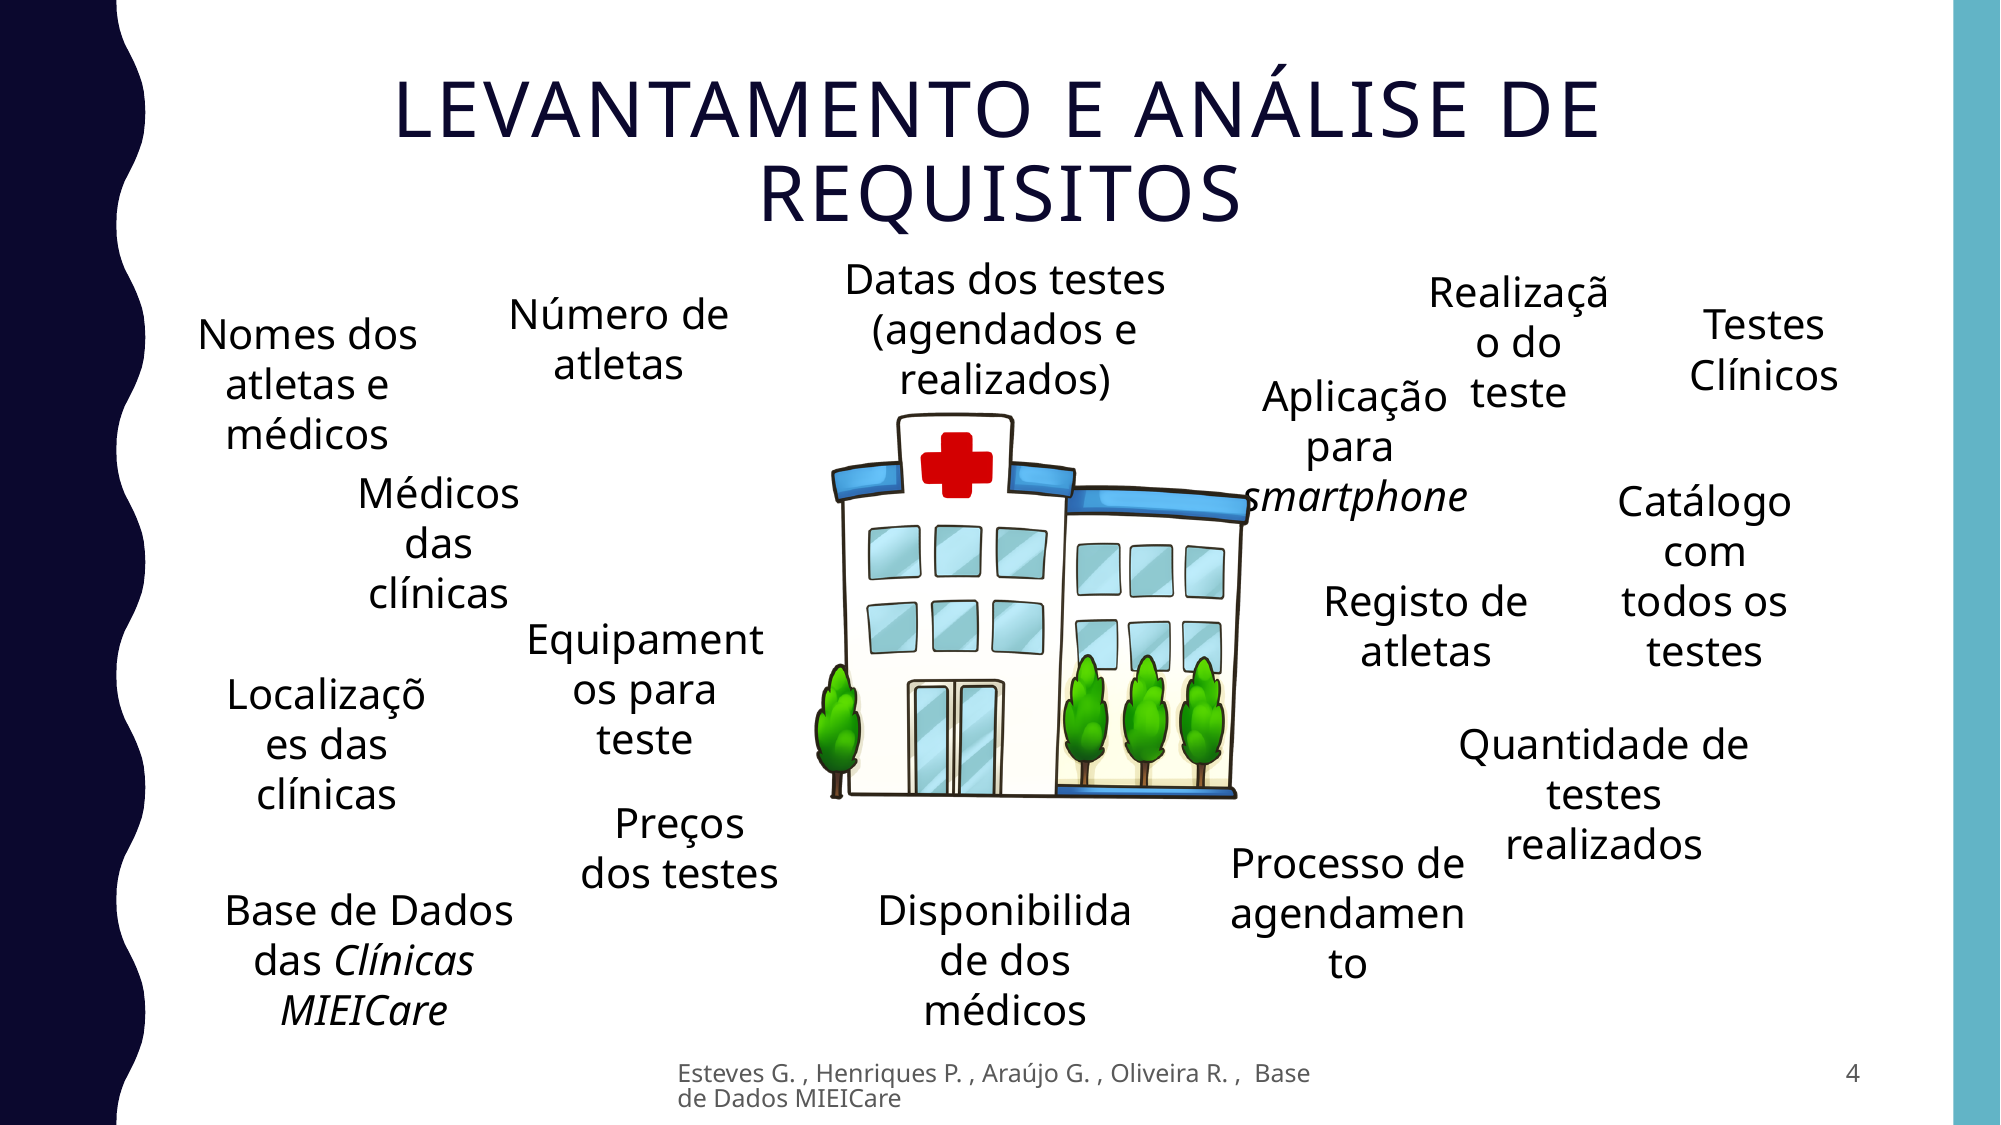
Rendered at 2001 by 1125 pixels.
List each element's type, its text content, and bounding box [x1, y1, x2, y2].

text_box Registo de atletas [1276, 567, 1580, 682]
footer Esteves G. , Henriques P. , Araújo G. , Oliveira R. , Base de Dados MIEICare [662, 1045, 1338, 1103]
text_box Realização do teste [1410, 258, 1629, 424]
title Levantamento e análise de Requisitos [125, 62, 1875, 246]
text_box Preços dos testes [559, 789, 801, 905]
text_box Aplicação para smartphone [1219, 362, 1492, 528]
text_box Datas dos testes (agendados e realizados) [819, 246, 1191, 378]
text_box Número de atletas [480, 280, 759, 395]
text_box Localizações das clínicas [206, 660, 448, 826]
text_box Quantidade de testes realizados [1435, 710, 1774, 876]
picture [804, 378, 1276, 830]
text_box Disponibilidade dos médicos [859, 876, 1152, 1042]
text_box Testes Clínicos [1632, 291, 1897, 406]
text_box Base de Dados das Clínicas MIEICare [172, 876, 556, 1042]
text_box Catálogo com todos os testes [1597, 467, 1813, 683]
text_box Médicos das clínicas [319, 458, 560, 624]
text_box Nomes dos atletas e médicos [139, 300, 476, 466]
text_box Equipamentos para teste [509, 605, 782, 770]
slide_number 4 [1412, 1045, 1875, 1103]
text_box Processo de agendamento [1212, 829, 1484, 995]
